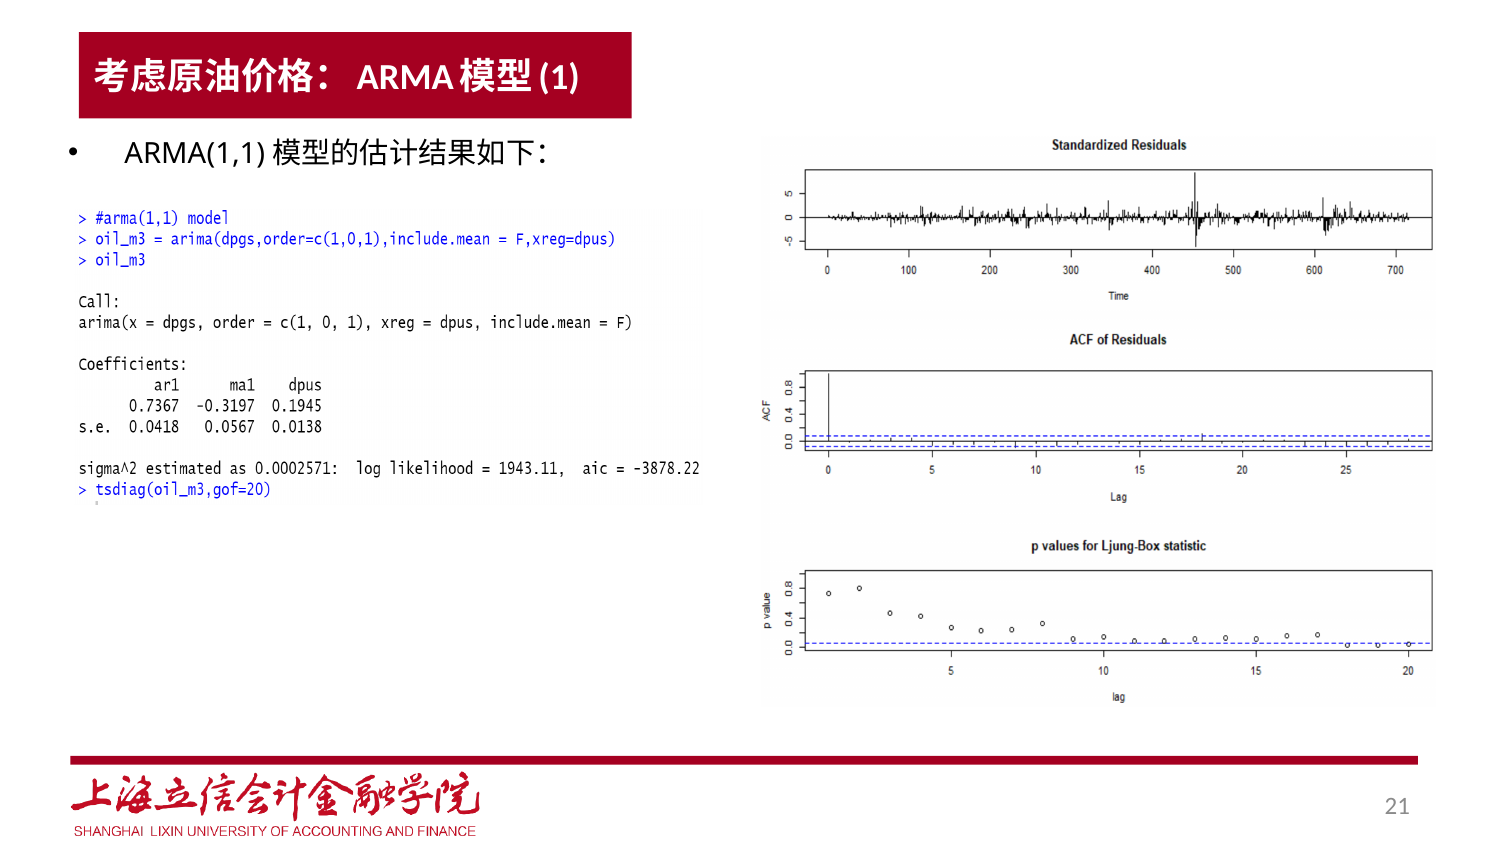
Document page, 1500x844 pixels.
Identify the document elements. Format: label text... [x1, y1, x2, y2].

picture [761, 136, 1436, 707]
slide_number 21 [1074, 782, 1425, 827]
list ARMA(1,1)模型的估计结果如下： [53, 126, 809, 741]
picture [74, 208, 703, 505]
text_box 考虑原油价格：ARMA模型(1) [77, 30, 634, 120]
picture [64, 765, 487, 844]
